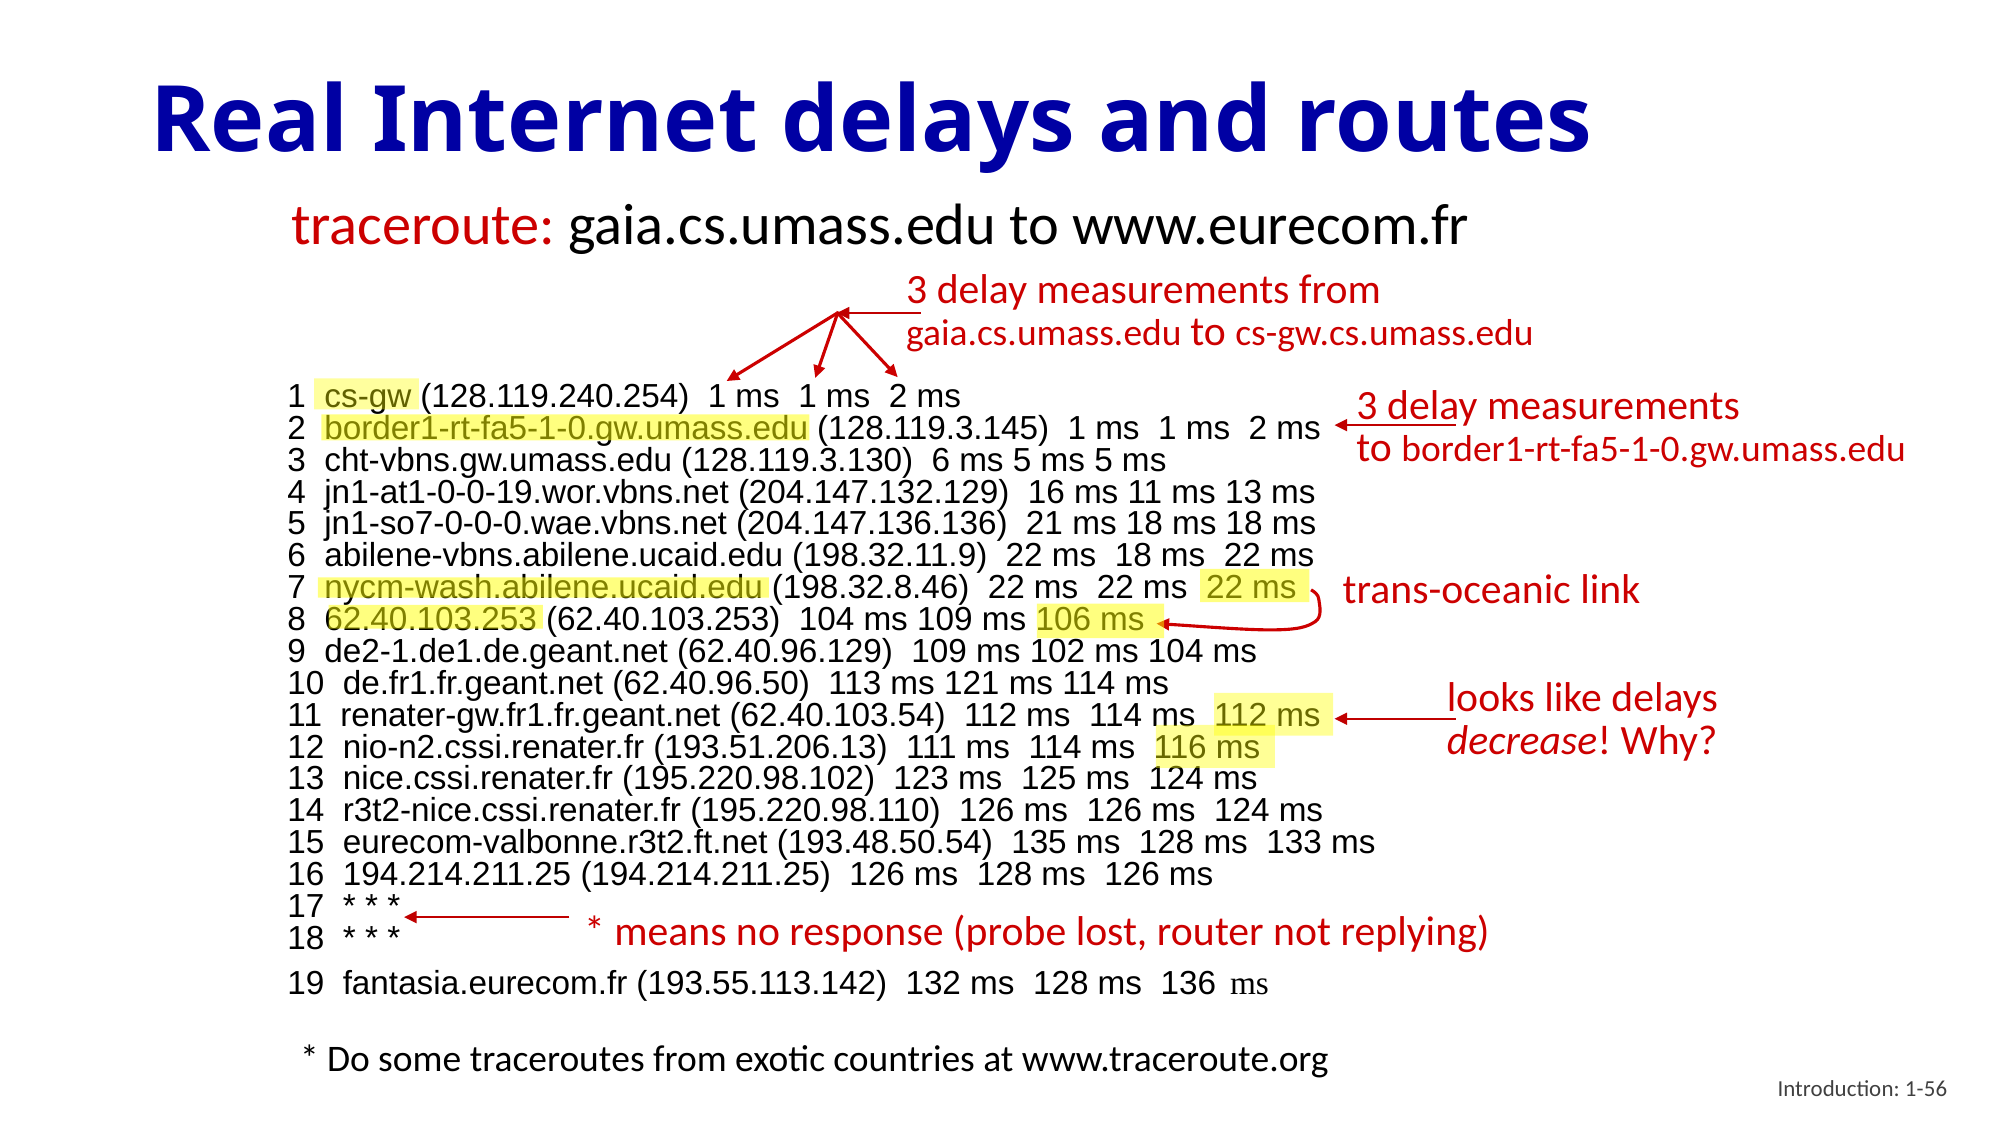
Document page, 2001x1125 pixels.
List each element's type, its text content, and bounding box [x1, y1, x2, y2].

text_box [1155, 670, 1883, 772]
text_box 1 cs-gw (128.119.240.254) 1 ms 1 ms 2 ms 2 border1-rt-fa5-1-0.gw.umass.edu (128.119.3.145) 1 ms 1 ms 2 ms 3 cht-vbns.gw.umass.edu (128.119.3.130) 6 ms 5 ms 5 ms 4 jn1-at1-0-0-19.wor.vbns.net (204.147.132.129) 16 ms 11 ms 13 ms 5 jn1-so7-0-0-0.wae.vbns.net (204.147.136.136) 21 ms 18 ms 18 ms 6 abilene-vbns.abilene.ucaid.edu (198.32.11.9) 22 ms 18 ms 22 ms 7 nycm-wash.abilene.ucaid.edu (198.32.8.46) 22 ms 22 ms 22 ms 8 62.40.103.253 (62.40.103.253) 104 ms 109 ms 106 ms 9 de2-1.de1.de.geant.net (62.40.96.129) 109 ms 102 ms 104 ms 10 de.fr1.fr.geant.net (62.40.96.50) 113 ms 121 ms 114 ms 11 renater-gw.fr1.fr.geant.net (62.40.103.54) 112 ms 114 ms 112 ms 12 nio-n2.cssi.renater.fr (193.51.206.13) 111 ms 114 ms 116 ms 13 nice.cssi.renater.fr (195.220.98.102) 123 ms 125 ms 124 ms 14 r3t2-nice.cssi.renater.fr (195.220.98.110) 126 ms 126 ms 124 ms 15 eurecom-valbonne.r3t2.ft.net (193.48.50.54) 135 ms 128 ms 133 ms 16 194.214.211.25 (194.214.211.25) 126 ms 128 ms 126 ms 17 * * * 18 * * * 19 fantasia.eurecom.fr (193.55.113.142) 132 ms 128 ms 136 ms [272, 374, 1623, 1012]
title Real Internet delays and routes [135, 47, 1861, 195]
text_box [321, 378, 2000, 480]
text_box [404, 896, 1601, 962]
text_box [317, 554, 1779, 639]
text_box traceroute: gaia.cs.umass.edu to www.eurecom.fr [276, 178, 1621, 264]
text_box * Do some traceroutes from exotic countries at www.traceroute.org [285, 1026, 1345, 1087]
slide_number Introduction: 1- [1512, 1056, 1963, 1117]
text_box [314, 261, 1866, 410]
